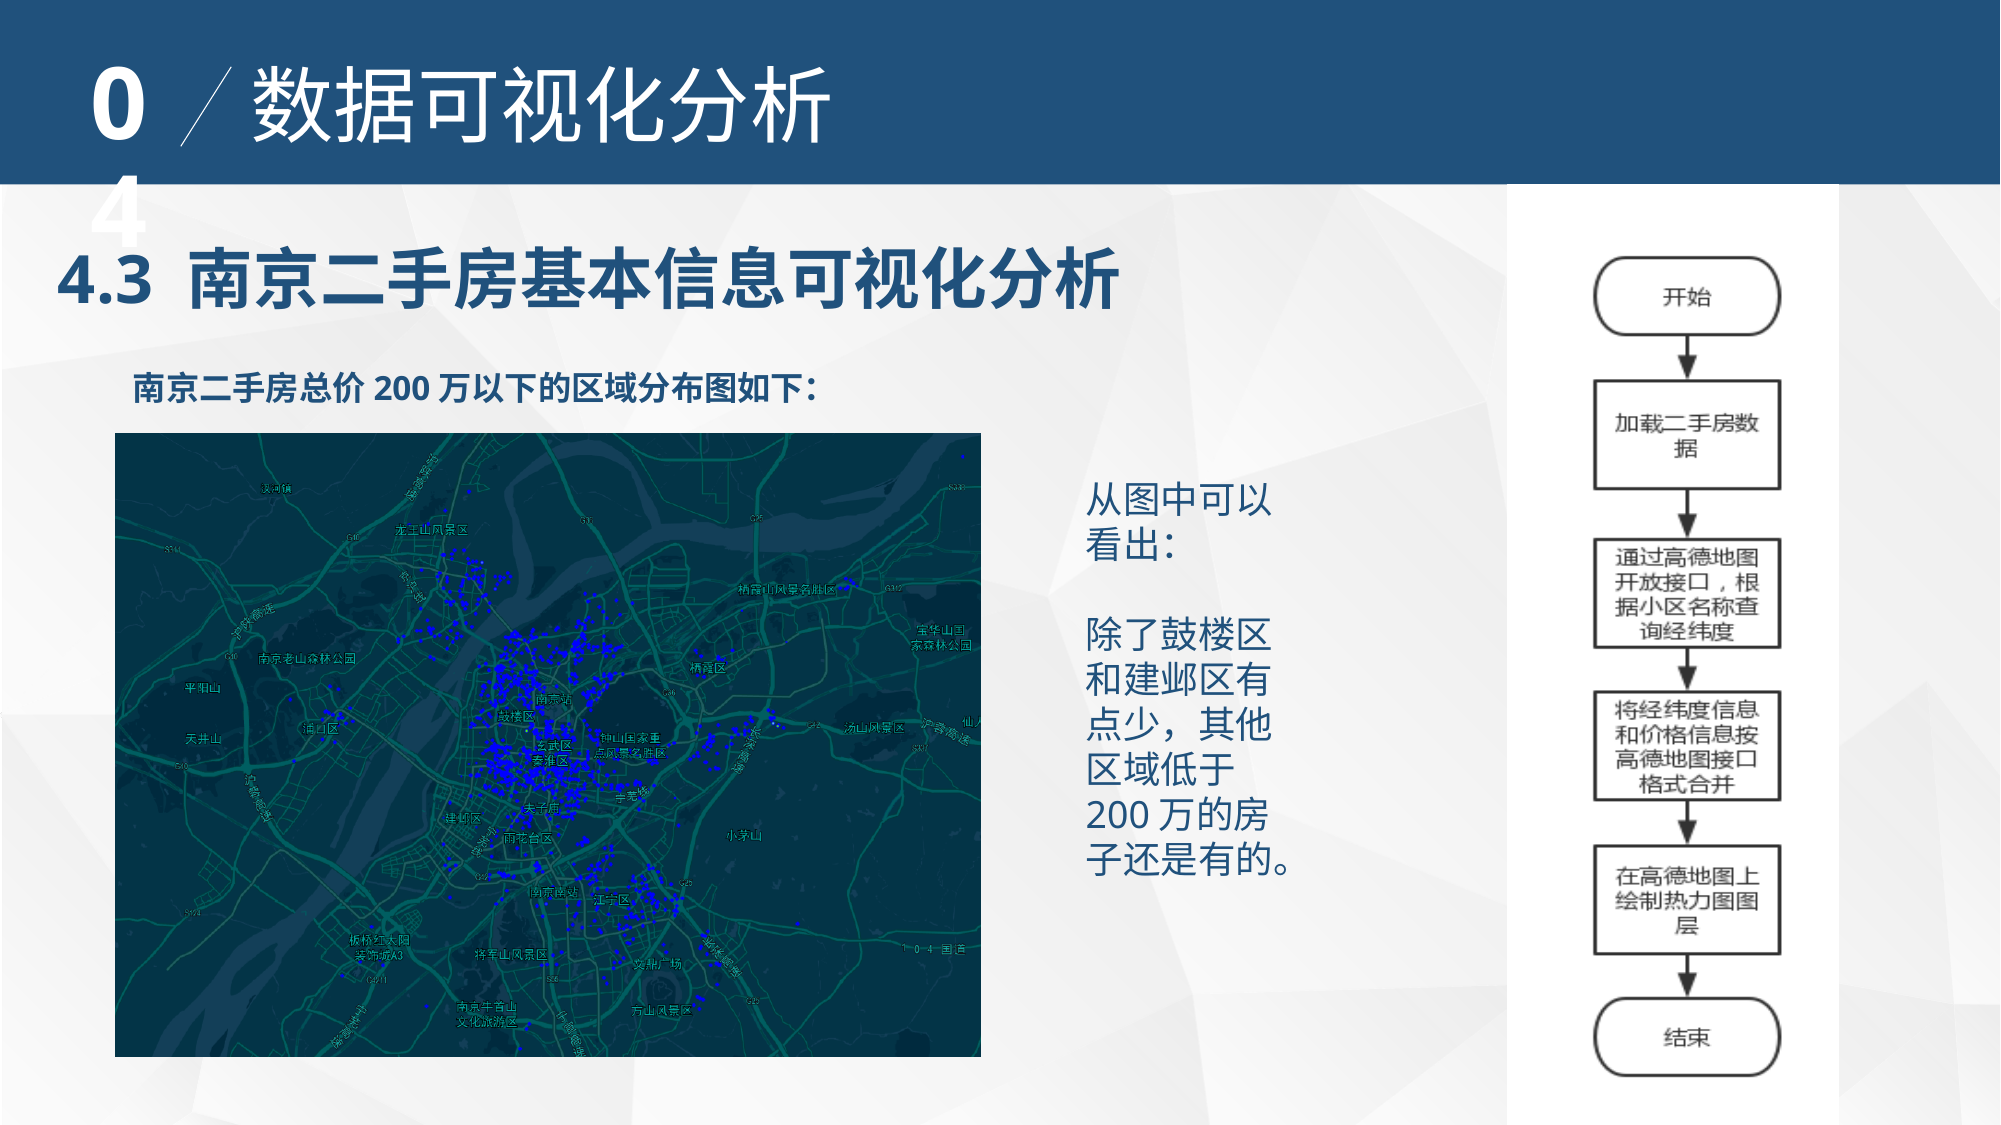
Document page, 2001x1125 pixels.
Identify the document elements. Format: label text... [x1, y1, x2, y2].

text_box 4.3 南京二手房基本信息可视化分析 南京二手房总价200万以下的区域分布图如下： [43, 213, 1213, 469]
list 04 [75, 45, 218, 212]
picture [0, 0, 2001, 1125]
text_box 从图中可以看出： 除了鼓楼区和建邺区有点少，其他区域低于200万的房子还是有的。 [1070, 468, 1318, 889]
list 数据可视化分析 [235, 57, 1036, 138]
